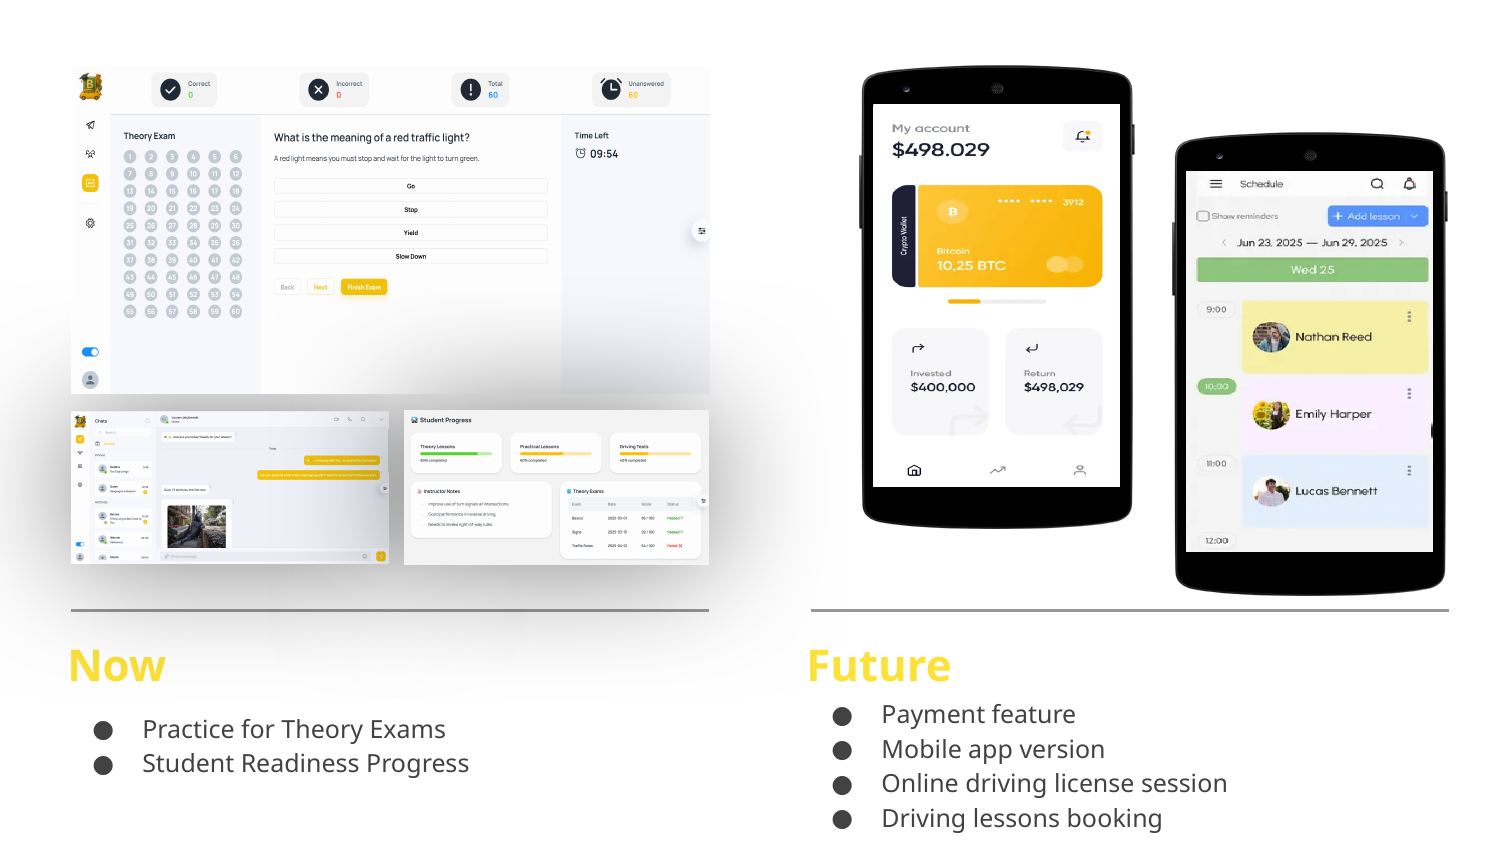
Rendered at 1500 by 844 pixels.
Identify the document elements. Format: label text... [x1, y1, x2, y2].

list Practice for Theory Exams Student Readiness Progress [52, 693, 709, 799]
picture [70, 411, 389, 564]
list Now [52, 634, 709, 693]
picture [1172, 132, 1448, 596]
list Future [791, 618, 1448, 679]
picture [404, 409, 709, 566]
list Payment feature Mobile app version Online driving license session Driving lessons booking [791, 679, 1448, 799]
picture [70, 65, 710, 394]
picture [858, 65, 1135, 529]
